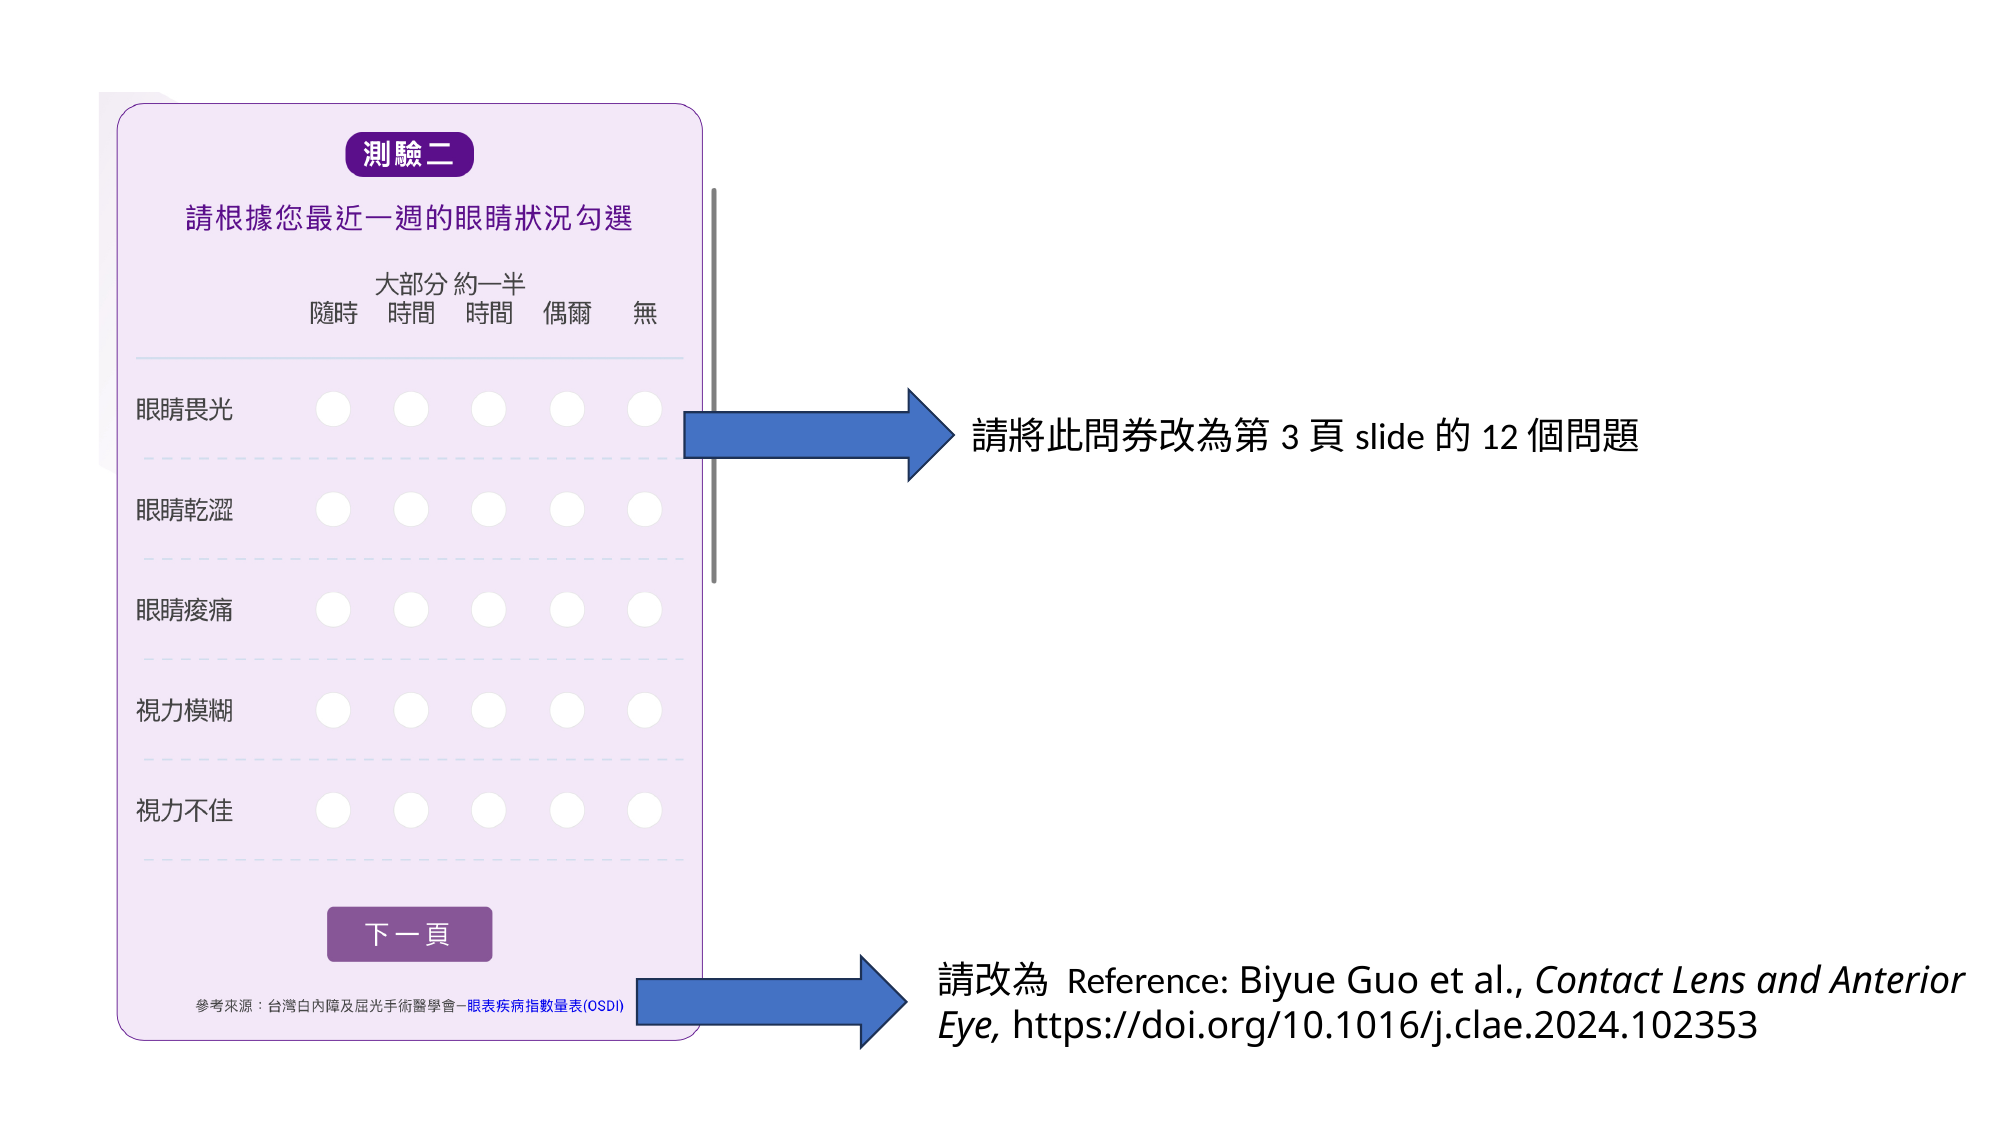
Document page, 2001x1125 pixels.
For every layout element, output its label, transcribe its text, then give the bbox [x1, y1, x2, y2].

picture [98, 92, 721, 1068]
text_box [721, 953, 908, 1050]
text_box [721, 387, 956, 483]
text_box 請將此問券改為第3頁slide的12個問題 [956, 404, 1655, 465]
text_box 請改為 Reference: Biyue Guo et al., Contact Lens and Anterior Eye, https://doi.org/10.1016/j.clae.2024.102353 [922, 948, 1990, 1054]
